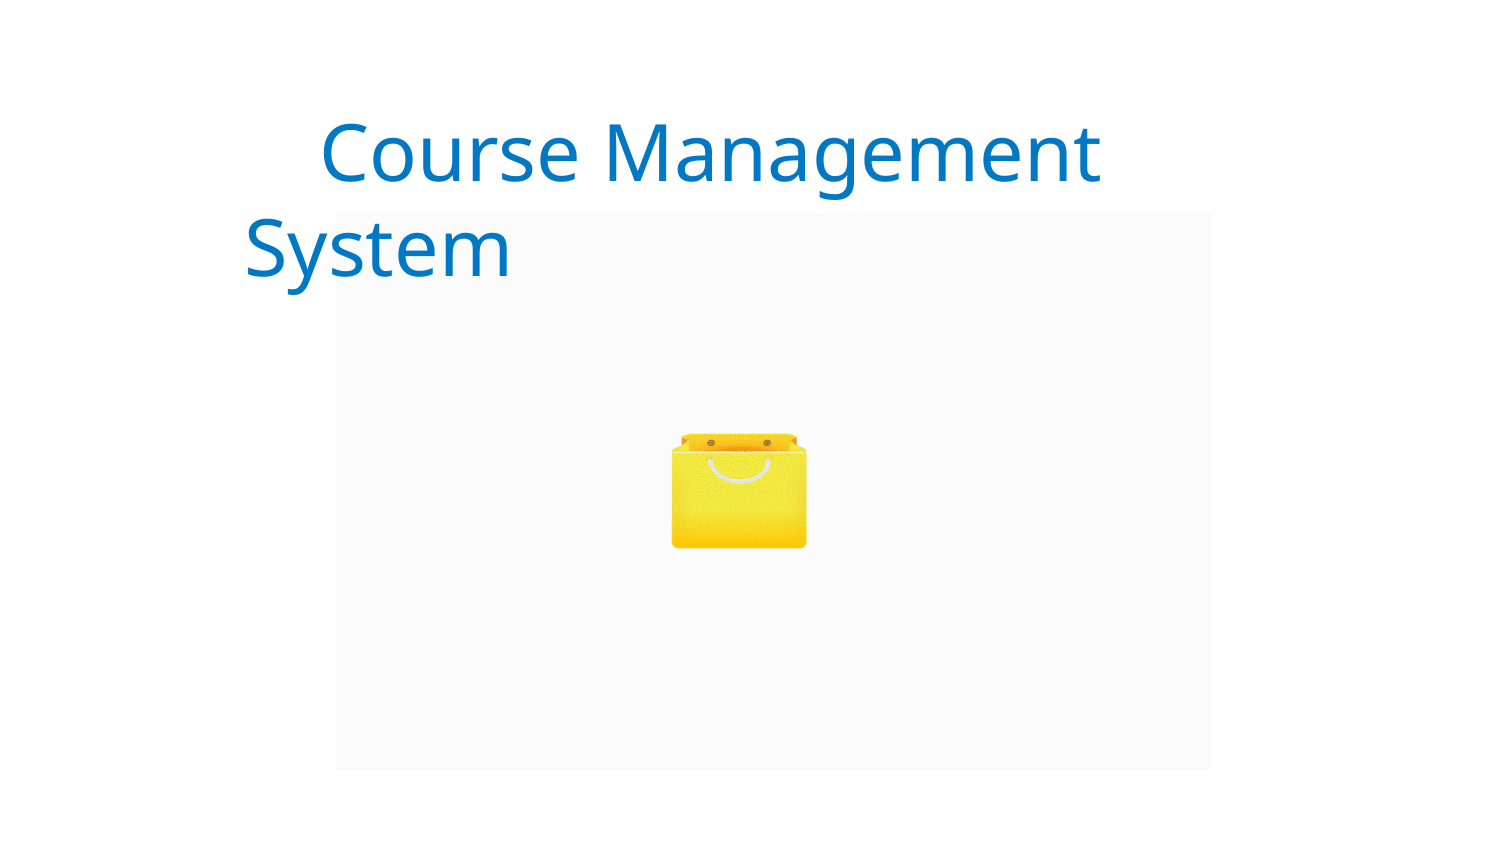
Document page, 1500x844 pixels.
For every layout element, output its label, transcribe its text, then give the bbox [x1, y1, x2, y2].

text_box Course Management System [229, 87, 1318, 308]
picture [335, 213, 1212, 770]
